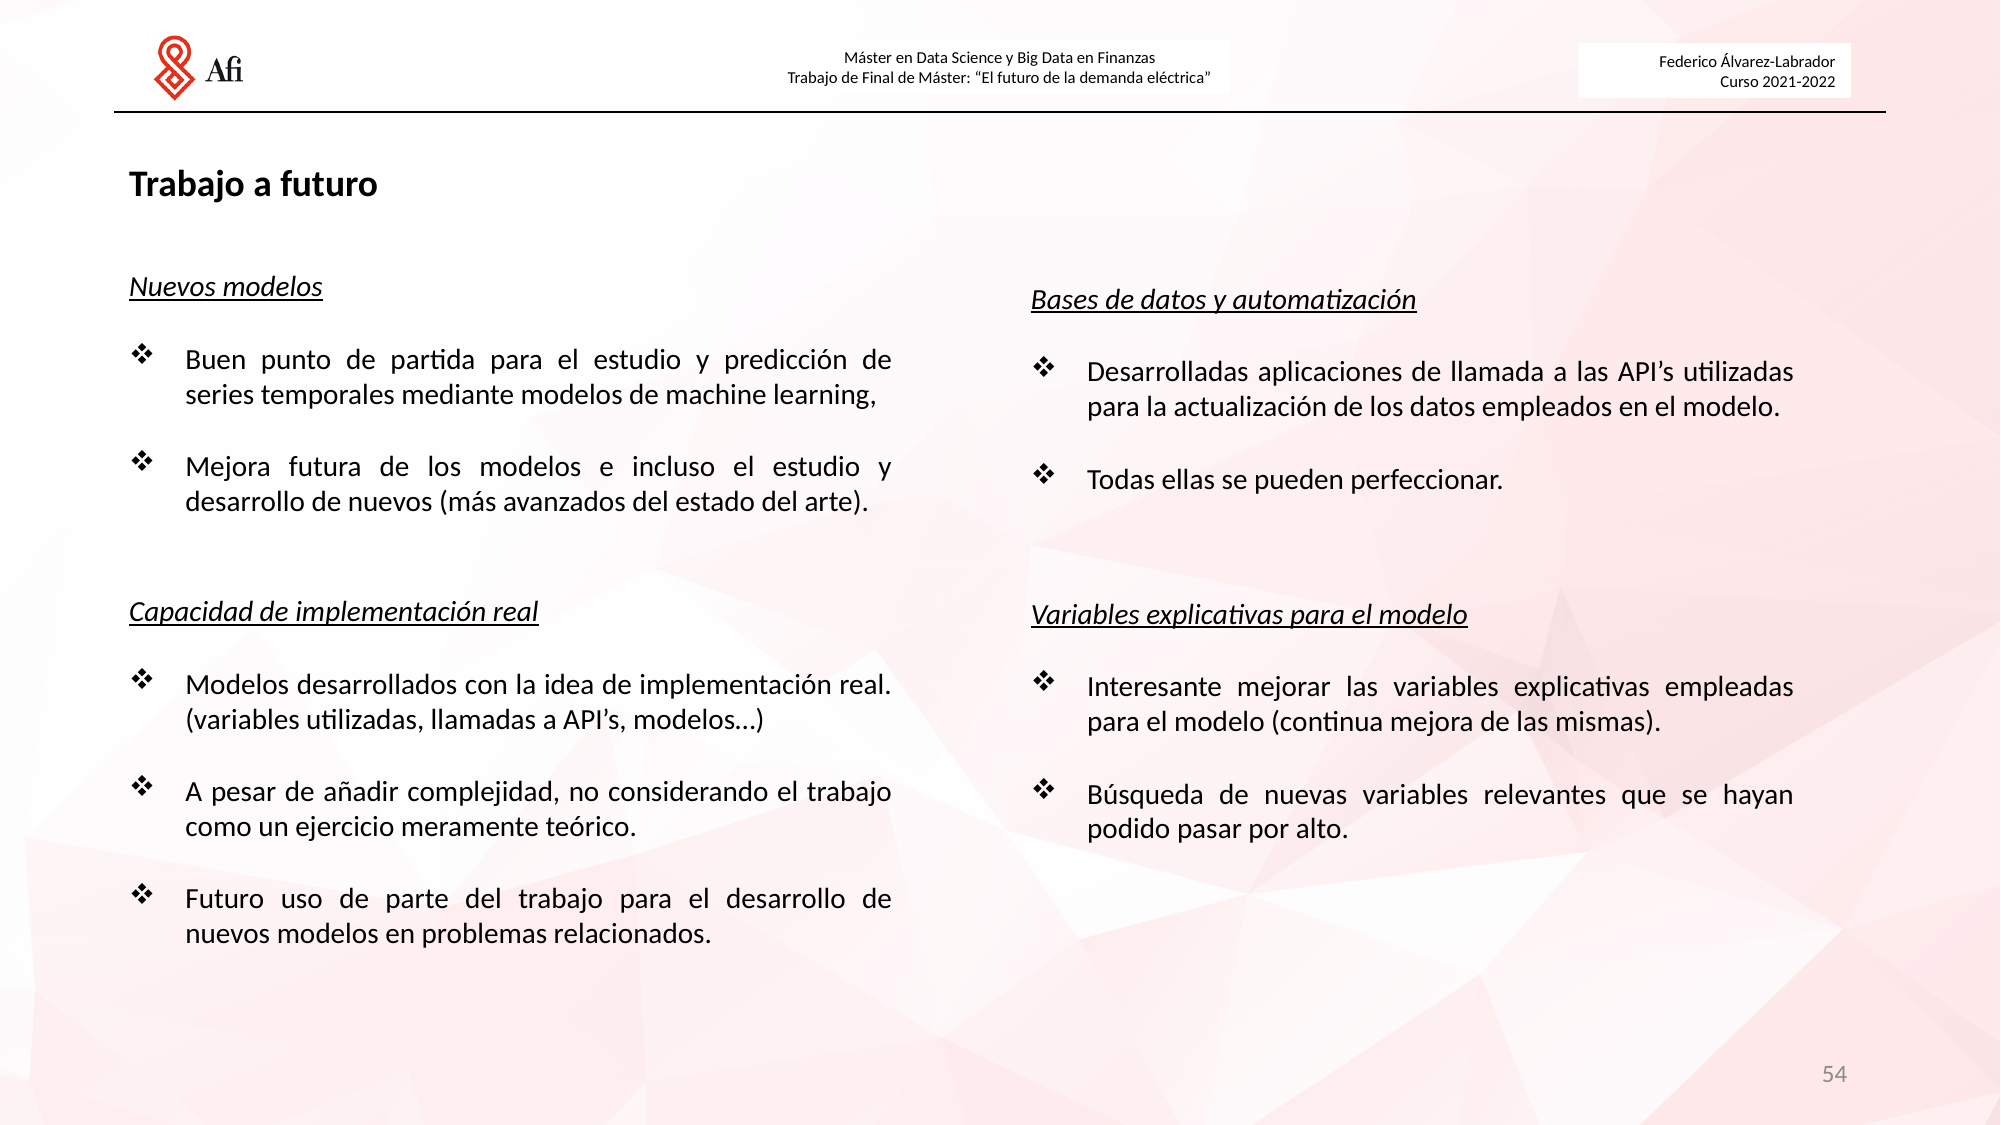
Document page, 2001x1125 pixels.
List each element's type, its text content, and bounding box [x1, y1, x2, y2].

text_box Máster en Data Science y Big Data en Finanzas Trabajo de Final de Máster: “El futuro de la demanda eléctrica” [769, 39, 1231, 95]
text_box Trabajo a futuro [114, 147, 985, 218]
text_box Federico Álvarez-Labrador Curso 2021-2022 [1578, 43, 1851, 98]
text_box Nuevos modelos Buen punto de partida para el estudio y predicción de series temporales mediante modelos de machine learning, Mejora futura de los modelos e incluso el estudio y desarrollo de nuevos (más avanzados del estado del arte). Capacidad de implementación real Modelos desarrollados con la idea de implementación real. (variables utilizadas, llamadas a API’s, modelos…) A pesar de añadir complejidad, no considerando el trabajo como un ejercicio meramente teórico. Futuro uso de parte del trabajo para el desarrollo de nuevos modelos en problemas relacionados. [114, 225, 908, 1043]
text_box Bases de datos y automatización Desarrolladas aplicaciones de llamada a las API’s utilizadas para la actualización de los datos empleados en el modelo. Todas ellas se pueden perfeccionar. Variables explicativas para el modelo Interesante mejorar las variables explicativas empleadas para el modelo (continua mejora de las mismas). Búsqueda de nuevas variables relevantes que se hayan podido pasar por alto. [1015, 225, 1810, 1043]
slide_number 54 [1412, 1042, 1863, 1103]
picture [149, 31, 245, 103]
